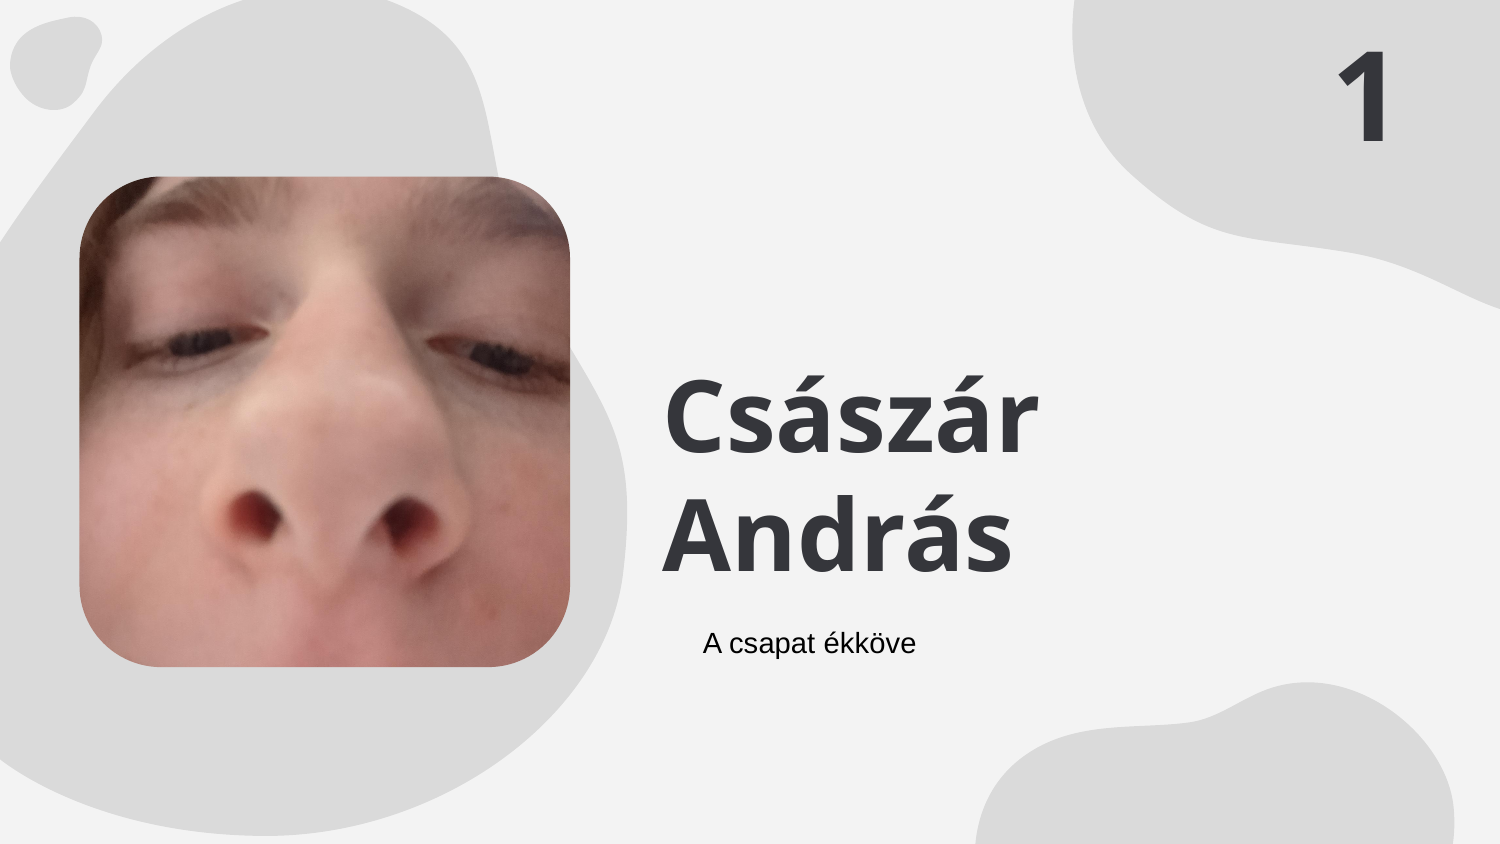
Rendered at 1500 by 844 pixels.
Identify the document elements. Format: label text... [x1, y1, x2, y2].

text_box [0, 0, 628, 836]
text_box A csapat ékköve [688, 616, 1002, 667]
picture [79, 176, 571, 668]
title 2.1 [1265, 43, 1469, 182]
title Császár András [647, 337, 1282, 476]
